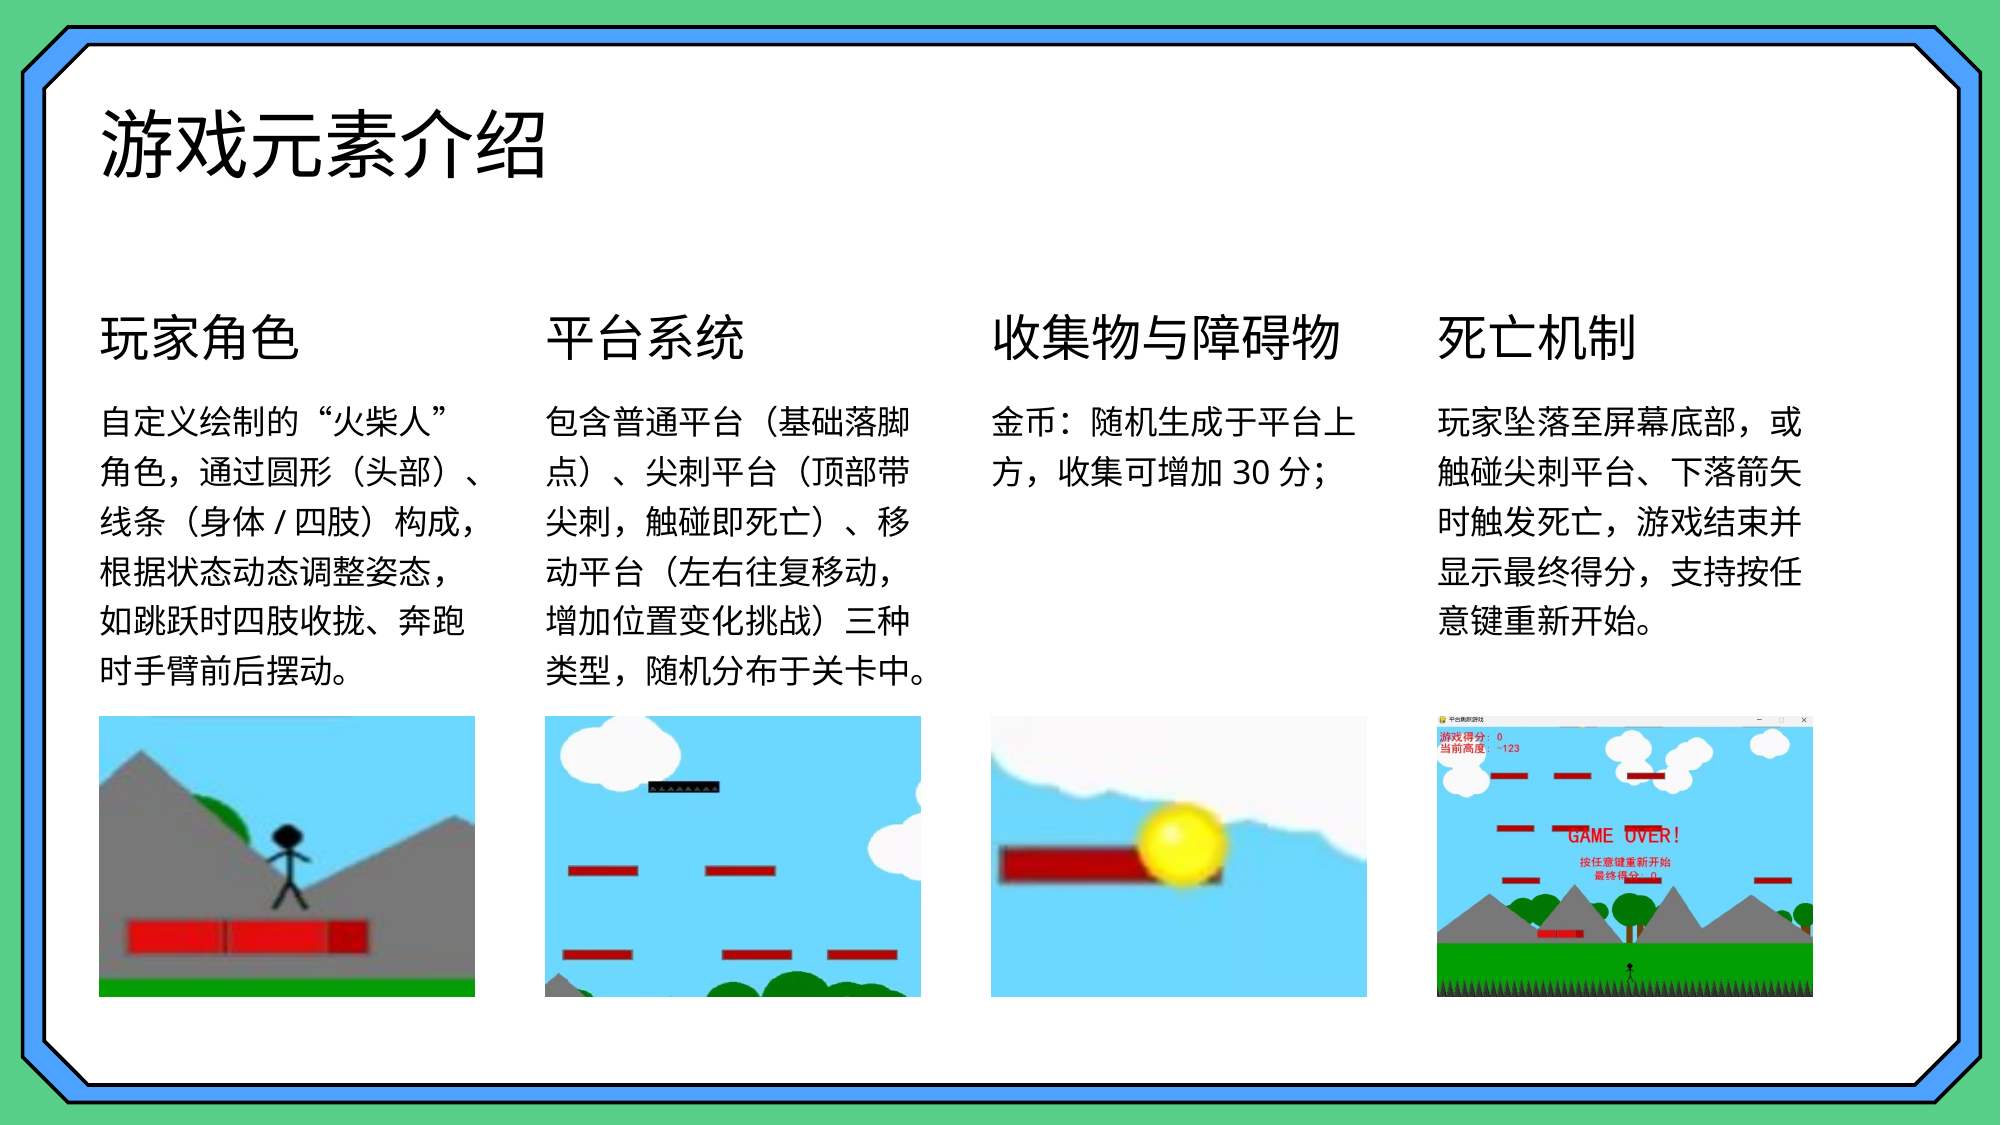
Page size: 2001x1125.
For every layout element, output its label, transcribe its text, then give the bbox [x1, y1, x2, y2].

list 死亡机制 [1437, 299, 1813, 367]
picture [99, 716, 475, 998]
list 金币：随机生成于平台上方，收集可增加30分； [991, 391, 1367, 692]
picture [1437, 716, 1813, 997]
list 包含普通平台（基础落脚点）、尖刺平台（顶部带尖刺，触碰即死亡）、移动平台（左右往复移动，增加位置变化挑战）三种类型，随机分布于关卡中。 [545, 391, 921, 692]
picture [991, 716, 1367, 997]
list 自定义绘制的“火柴人”角色，通过圆形（头部）、线条（身体/四肢）构成，根据状态动态调整姿态，如跳跃时四肢收拢、奔跑时手臂前后摆动。 [99, 391, 475, 692]
list 玩家坠落至屏幕底部，或触碰尖刺平台、下落箭矢时触发死亡，游戏结束并显示最终得分，支持按任意键重新开始。 [1437, 391, 1813, 692]
list 收集物与障碍物 [991, 299, 1367, 367]
picture [545, 716, 921, 997]
list 玩家角色 [99, 299, 475, 367]
list 平台系统 [545, 299, 921, 367]
title 游戏元素介绍 [99, 87, 1900, 188]
